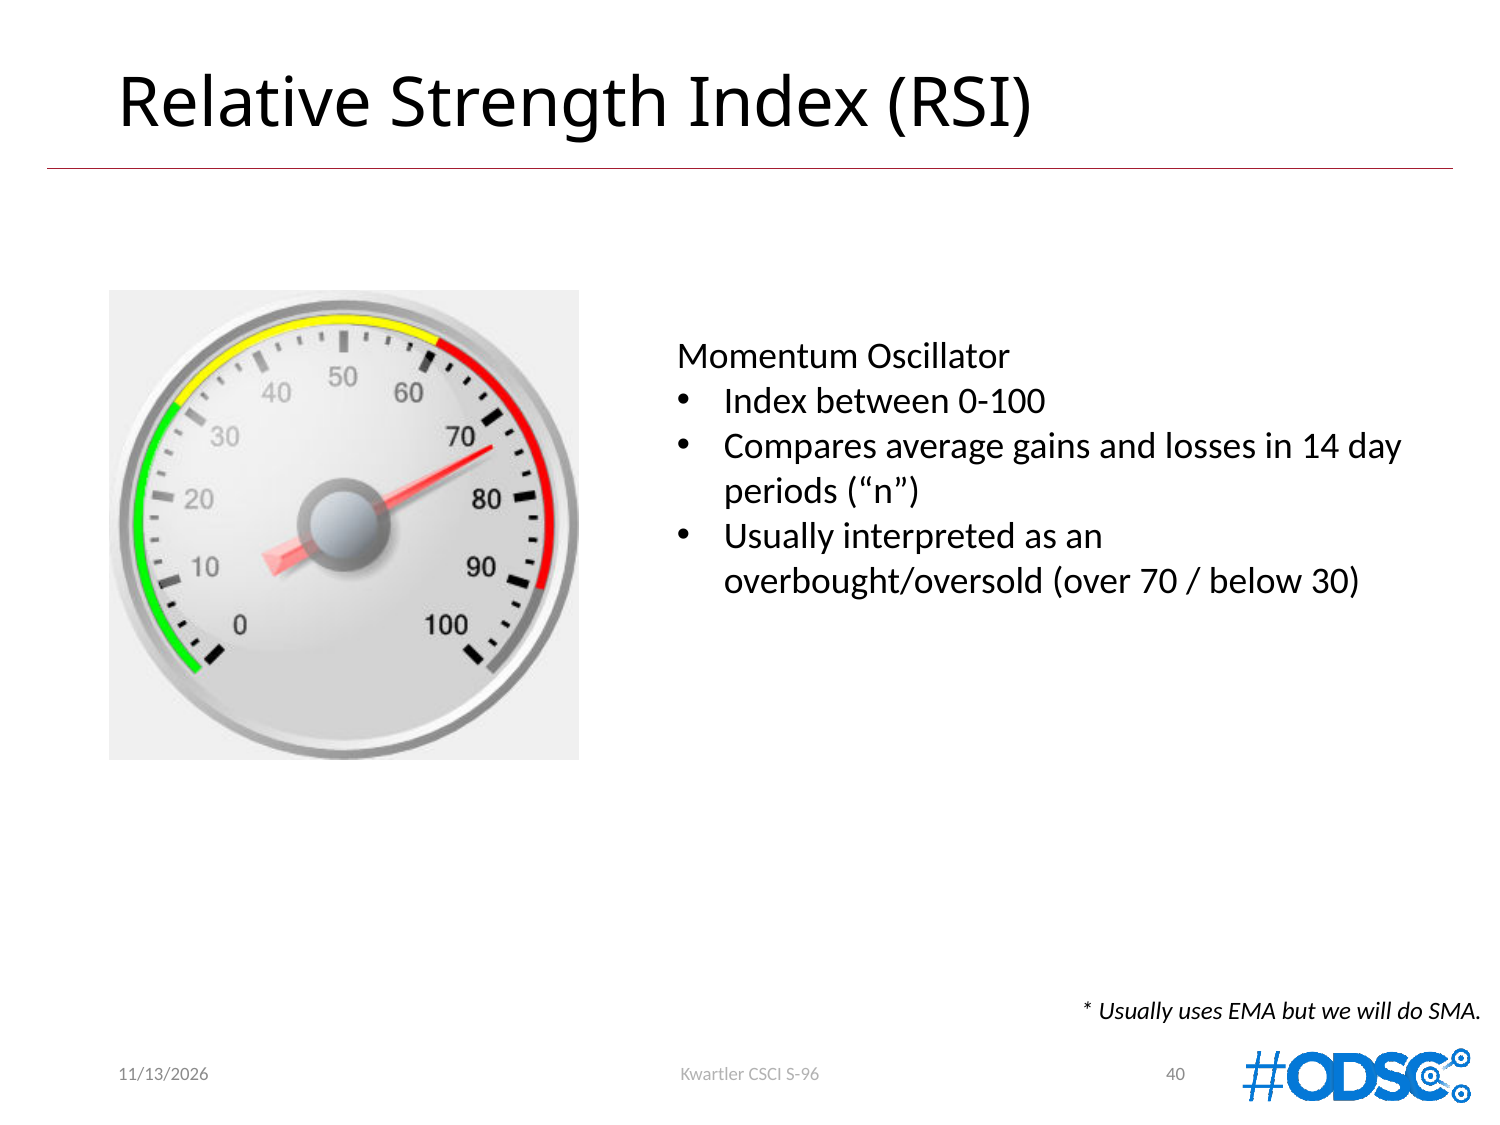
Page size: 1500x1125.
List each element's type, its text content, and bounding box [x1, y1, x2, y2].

picture [109, 290, 579, 760]
text_box Momentum Oscillator Index between 0-100 Compares average gains and losses in 14 day periods (“n”) Usually interpreted as an overbought/oversold (over 70 / below 30) [662, 323, 1427, 609]
title Relative Strength Index (RSI) [103, 59, 1397, 157]
footer Kwartler CSCI S-96 [496, 1042, 1004, 1103]
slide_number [103, 1042, 441, 1103]
text_box * Usually uses EMA but we will do SMA. [1065, 987, 1498, 1032]
slide_number 40 [1059, 1042, 1200, 1103]
picture [1225, 1038, 1480, 1116]
